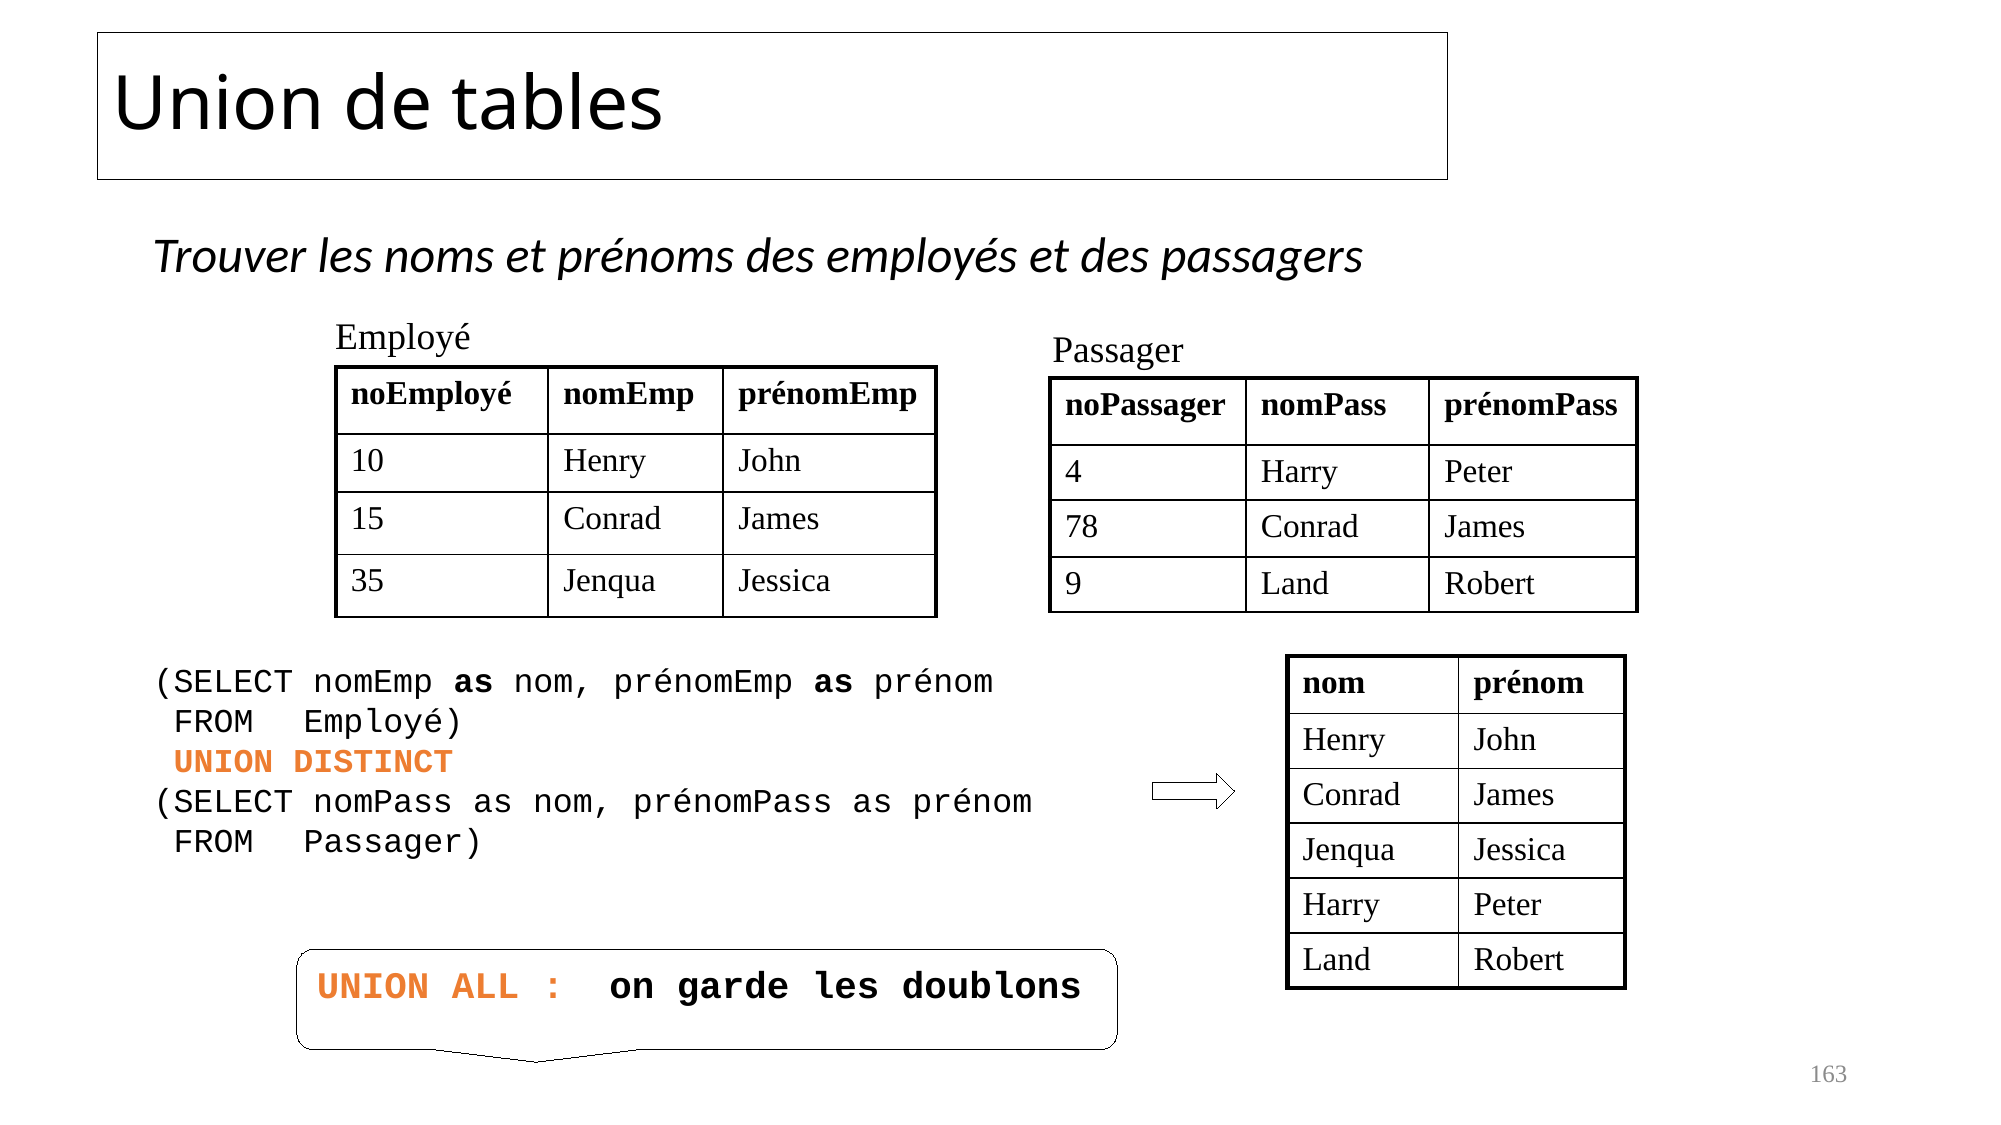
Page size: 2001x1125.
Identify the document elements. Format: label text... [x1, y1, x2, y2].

table_header noPassager [1052, 380, 1245, 444]
table_cell Conrad [549, 493, 722, 554]
table_cell Jenqua [549, 555, 722, 616]
table_cell Land [1247, 558, 1428, 611]
table_cell Robert [1459, 934, 1623, 986]
text_box Employé [320, 304, 486, 365]
table_cell Jessica [1459, 824, 1623, 877]
table_cell Peter [1430, 446, 1635, 499]
text_box [1152, 773, 1235, 809]
table_cell James [1459, 769, 1623, 822]
table_header nom [1290, 658, 1458, 713]
list Trouver les noms et prénoms des employés et des passagers [137, 222, 1778, 322]
table_cell Henry [1290, 714, 1458, 768]
table_header prénomEmp [724, 369, 934, 433]
table_cell Conrad [1290, 769, 1458, 822]
table_cell 9 [1052, 558, 1245, 611]
table_cell 78 [1052, 501, 1245, 556]
table_cell Harry [1290, 879, 1458, 932]
text_box Passager [1037, 317, 1199, 377]
table_cell 35 [338, 555, 547, 616]
slide_number 163 [1412, 1042, 1863, 1103]
table_cell Robert [1430, 558, 1635, 611]
text_box (SELECT nomEmp as nom, prénomEmp as prénom FROM Employé) UNION DISTINCT (SELECT nomPass as nom, prénomPass as prénom FROM Passager) [138, 652, 1049, 867]
table_cell John [724, 435, 934, 491]
text_box [337, 750, 1250, 1000]
table_header noEmployé [338, 369, 547, 433]
table_cell James [724, 493, 934, 554]
table_cell Henry [549, 435, 722, 491]
table_header nomEmp [549, 369, 722, 433]
table_cell John [1459, 714, 1623, 768]
table_cell Peter [1459, 879, 1623, 932]
table_cell Harry [1247, 446, 1428, 499]
table_cell Jessica [724, 555, 934, 616]
table_cell Jenqua [1290, 824, 1458, 877]
table_cell Land [1290, 934, 1458, 986]
table_cell 15 [338, 493, 547, 554]
table_cell Conrad [1247, 501, 1428, 556]
text_box UNION ALL : on garde les doublons [296, 949, 1118, 1063]
table_header prénom [1459, 658, 1623, 713]
table_cell 4 [1052, 446, 1245, 499]
table_cell 10 [338, 435, 547, 491]
table_cell James [1430, 501, 1635, 556]
table_header prénomPass [1430, 380, 1635, 444]
table_header nomPass [1247, 380, 1428, 444]
title Union de tables [97, 32, 1448, 180]
